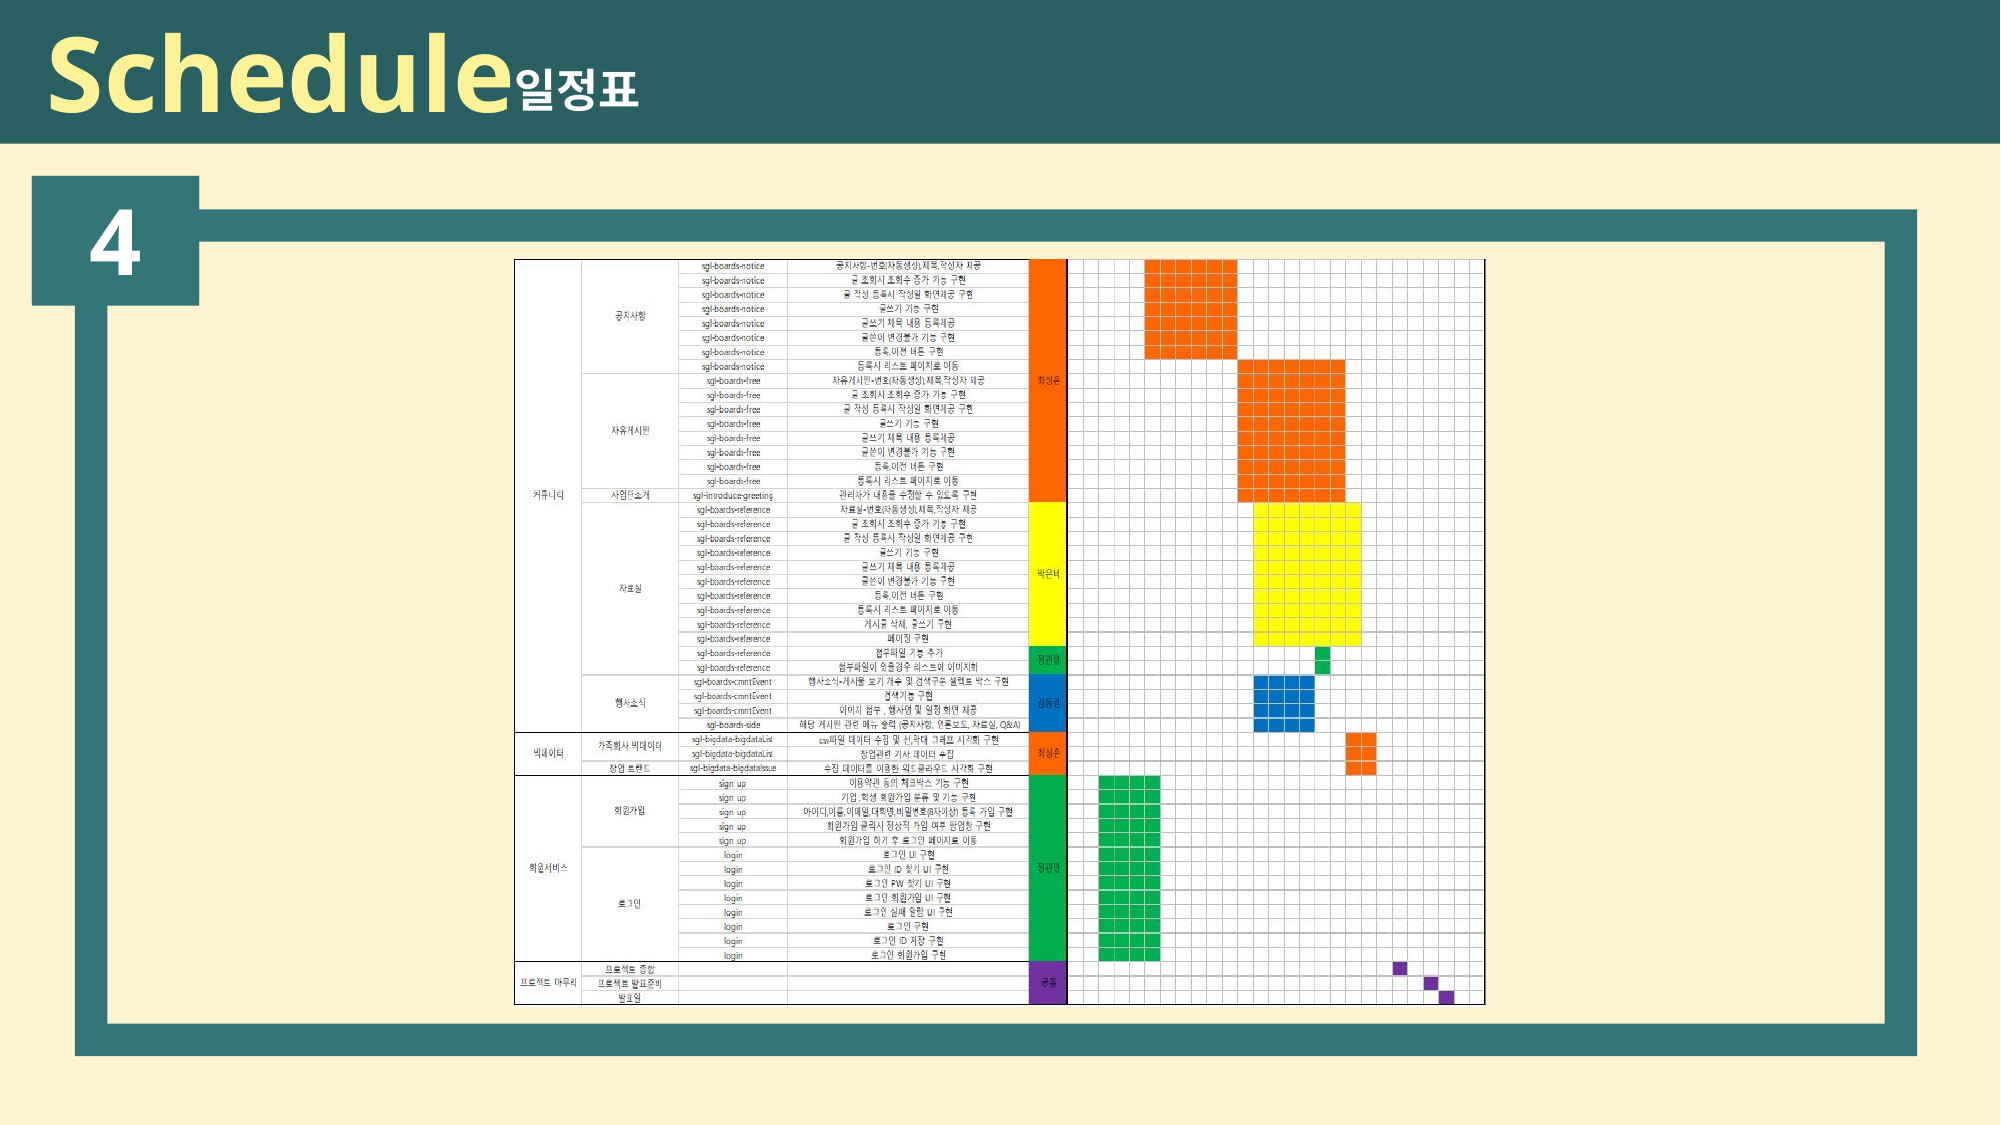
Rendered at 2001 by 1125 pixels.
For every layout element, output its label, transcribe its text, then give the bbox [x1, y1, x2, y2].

text_box [0, 0, 2000, 145]
picture [513, 259, 1486, 1007]
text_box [31, 175, 1918, 1057]
text_box Schedule [31, 1, 1165, 141]
text_box [0, 145, 2000, 1125]
text_box 일정표 [500, 53, 968, 124]
